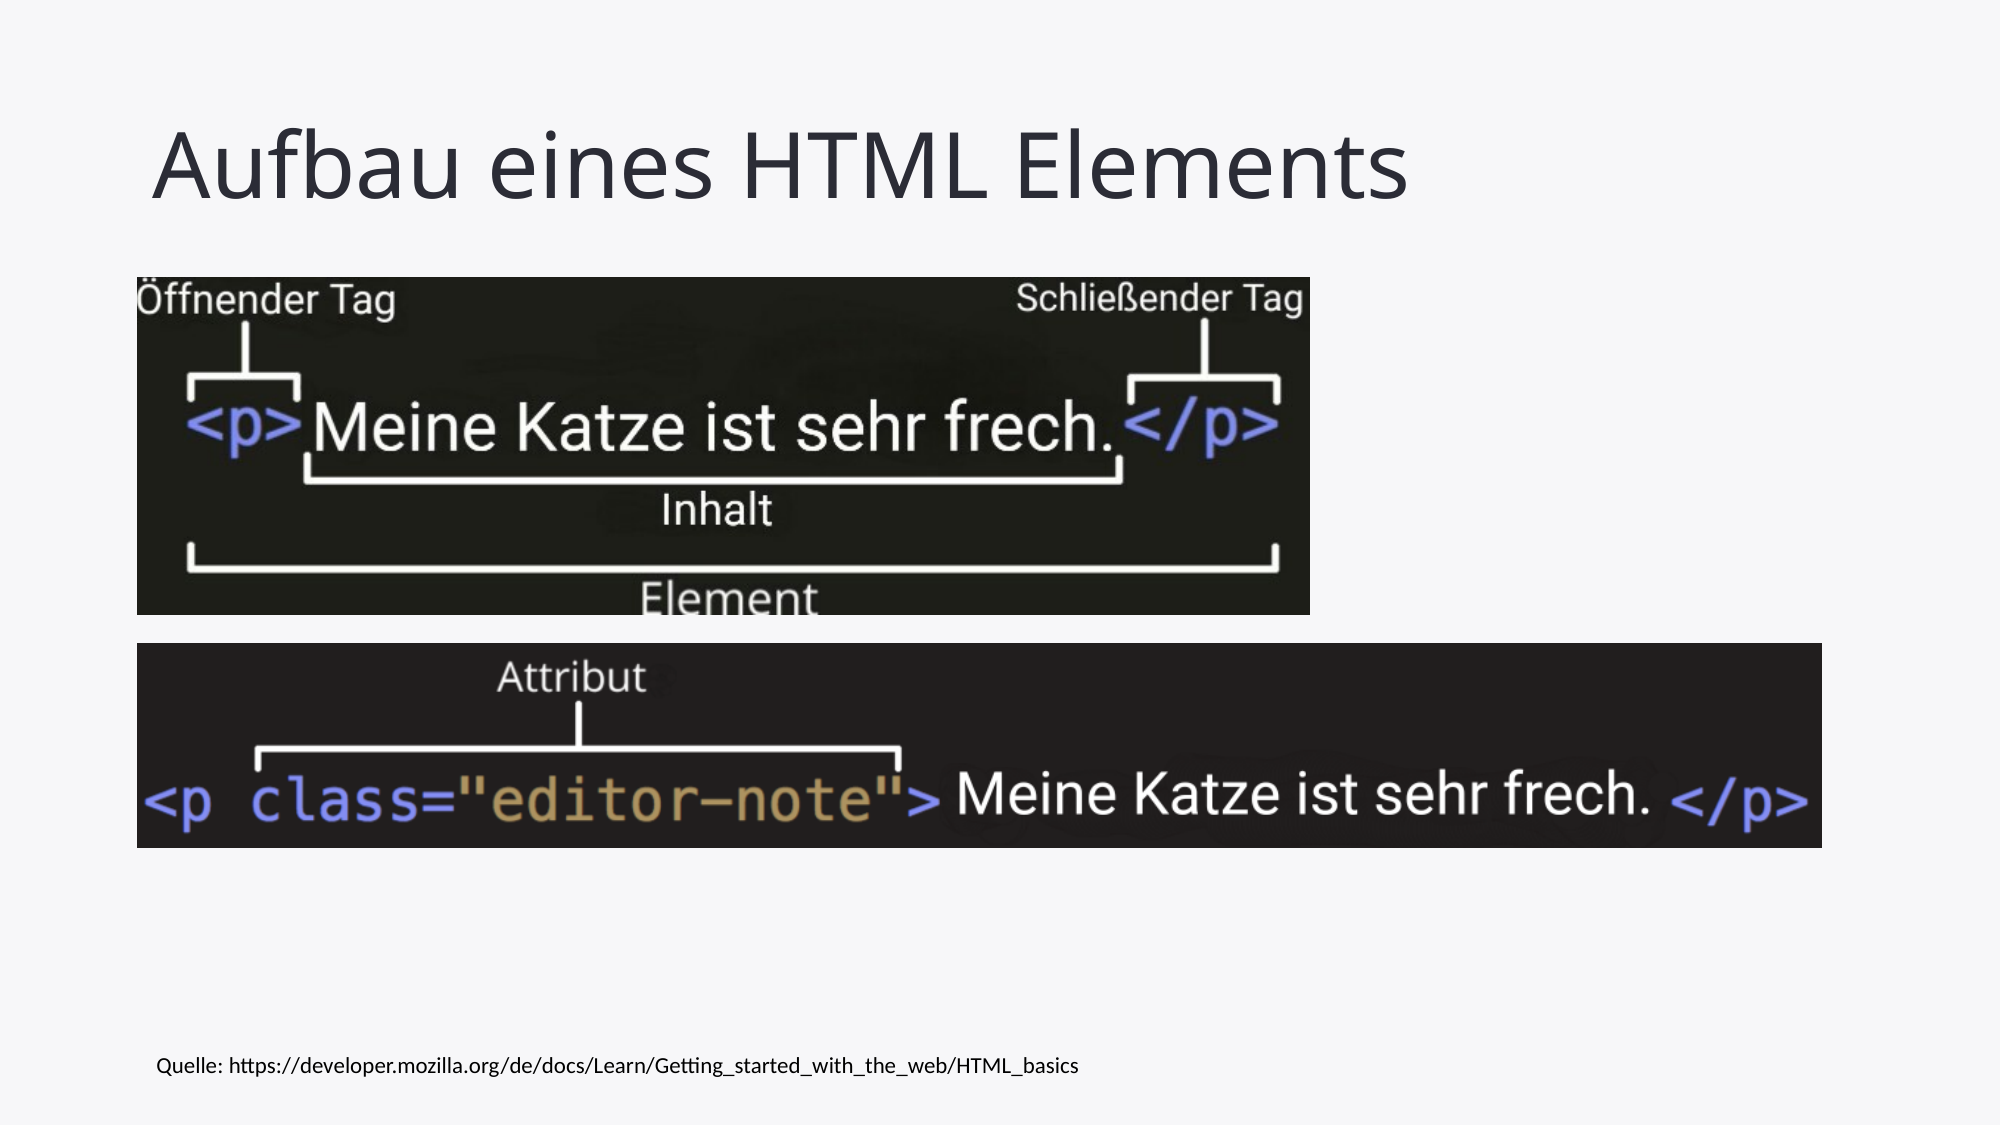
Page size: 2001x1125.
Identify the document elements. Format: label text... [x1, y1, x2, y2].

title Aufbau eines HTML Elements [137, 59, 1863, 278]
picture [137, 643, 1822, 848]
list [137, 277, 1310, 615]
text_box Quelle: https://developer.mozilla.org/de/docs/Learn/Getting_started_with_the_web/HTML_basics [141, 1043, 1096, 1086]
